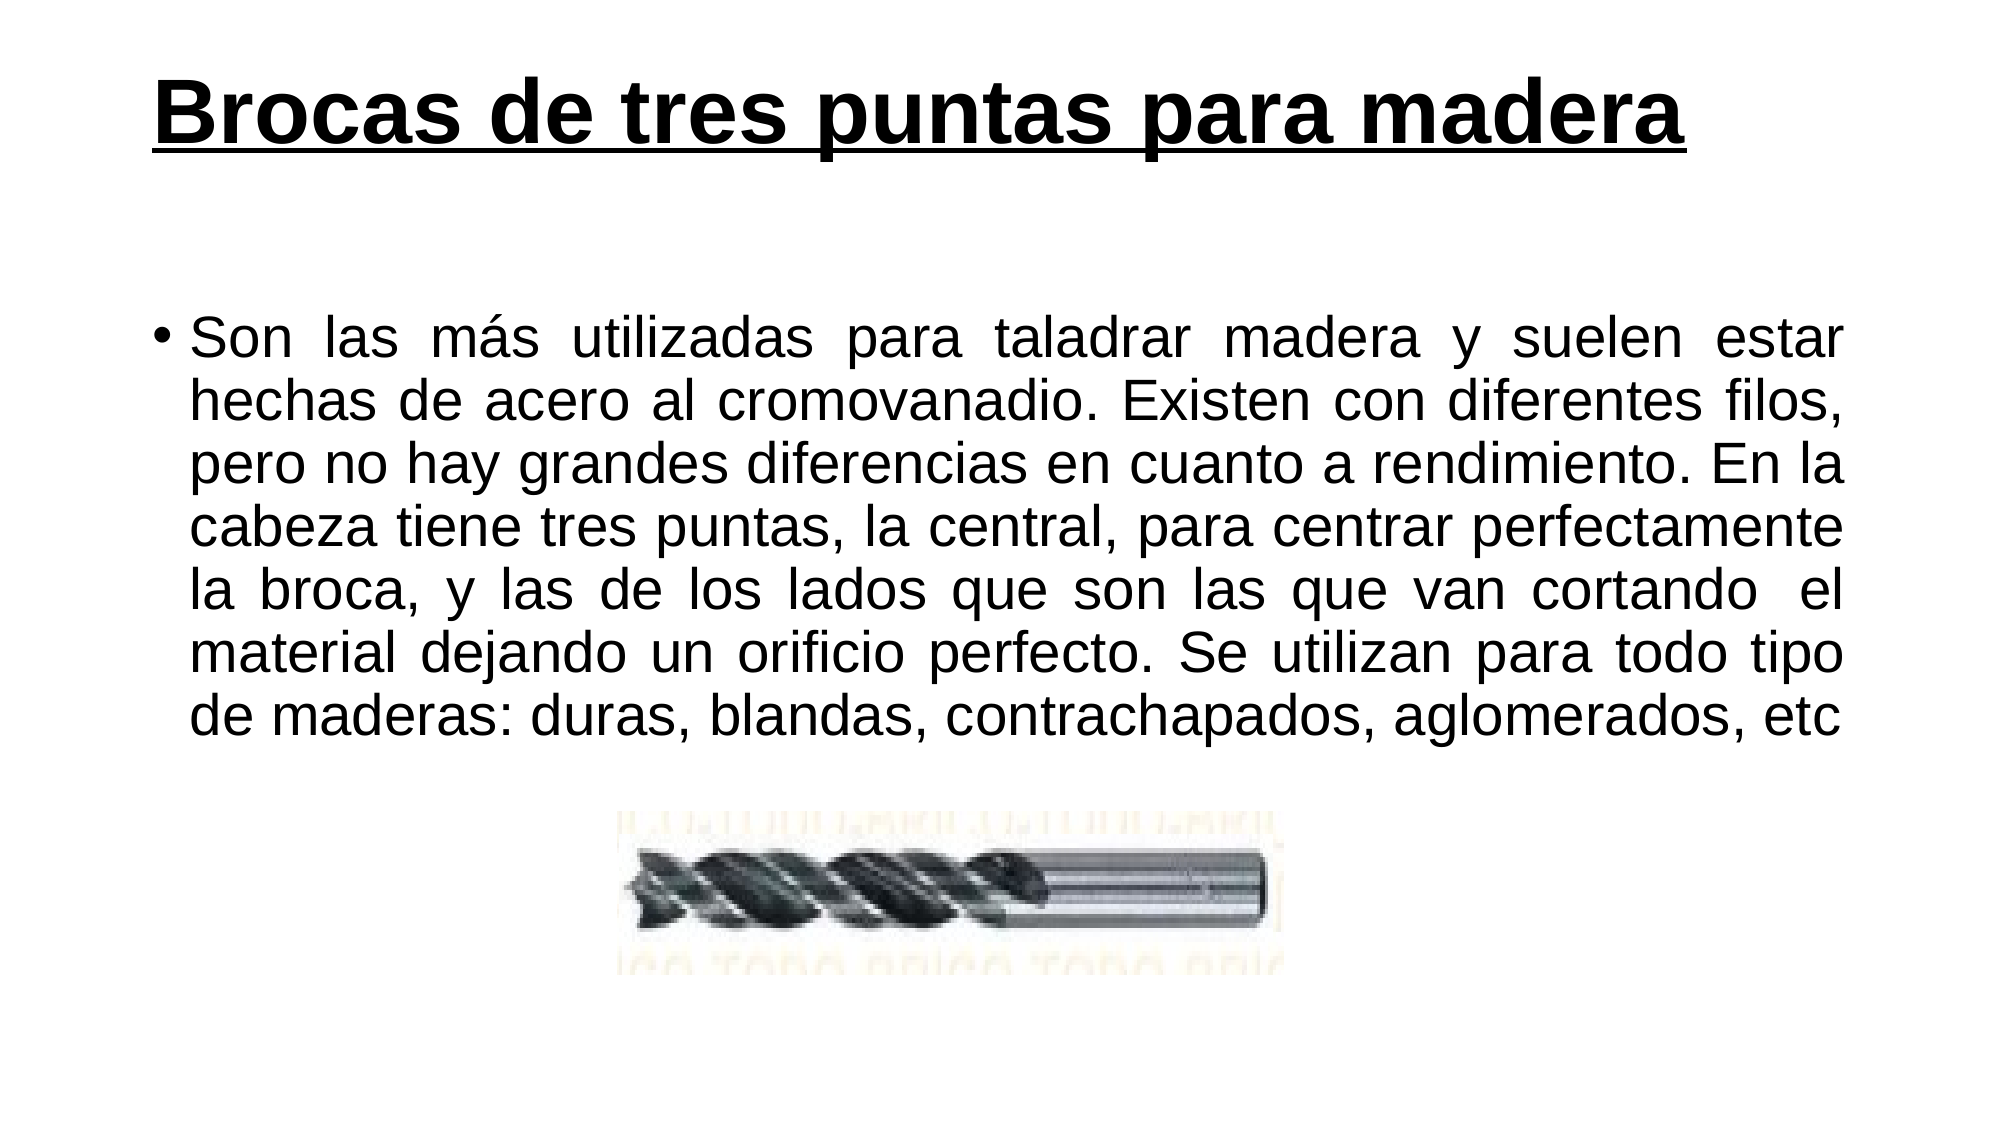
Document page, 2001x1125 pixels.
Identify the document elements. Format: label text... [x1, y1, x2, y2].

list Son las más utilizadas para taladrar madera y suelen estar hechas de acero al cromovanadio. Existen con diferentes filos, pero no hay grandes diferencias en cuanto a rendimiento. En la cabeza tiene tres puntas, la central, para centrar perfectamente la broca, y las de los lados que son las que van cortando el material dejando un orificio perfecto. Se utilizan para todo tipo de maderas: duras, blandas, contrachapados, aglomerados, etc [137, 299, 1863, 1014]
picture [617, 811, 1284, 975]
title Brocas de tres puntas para madera [137, 59, 1863, 278]
